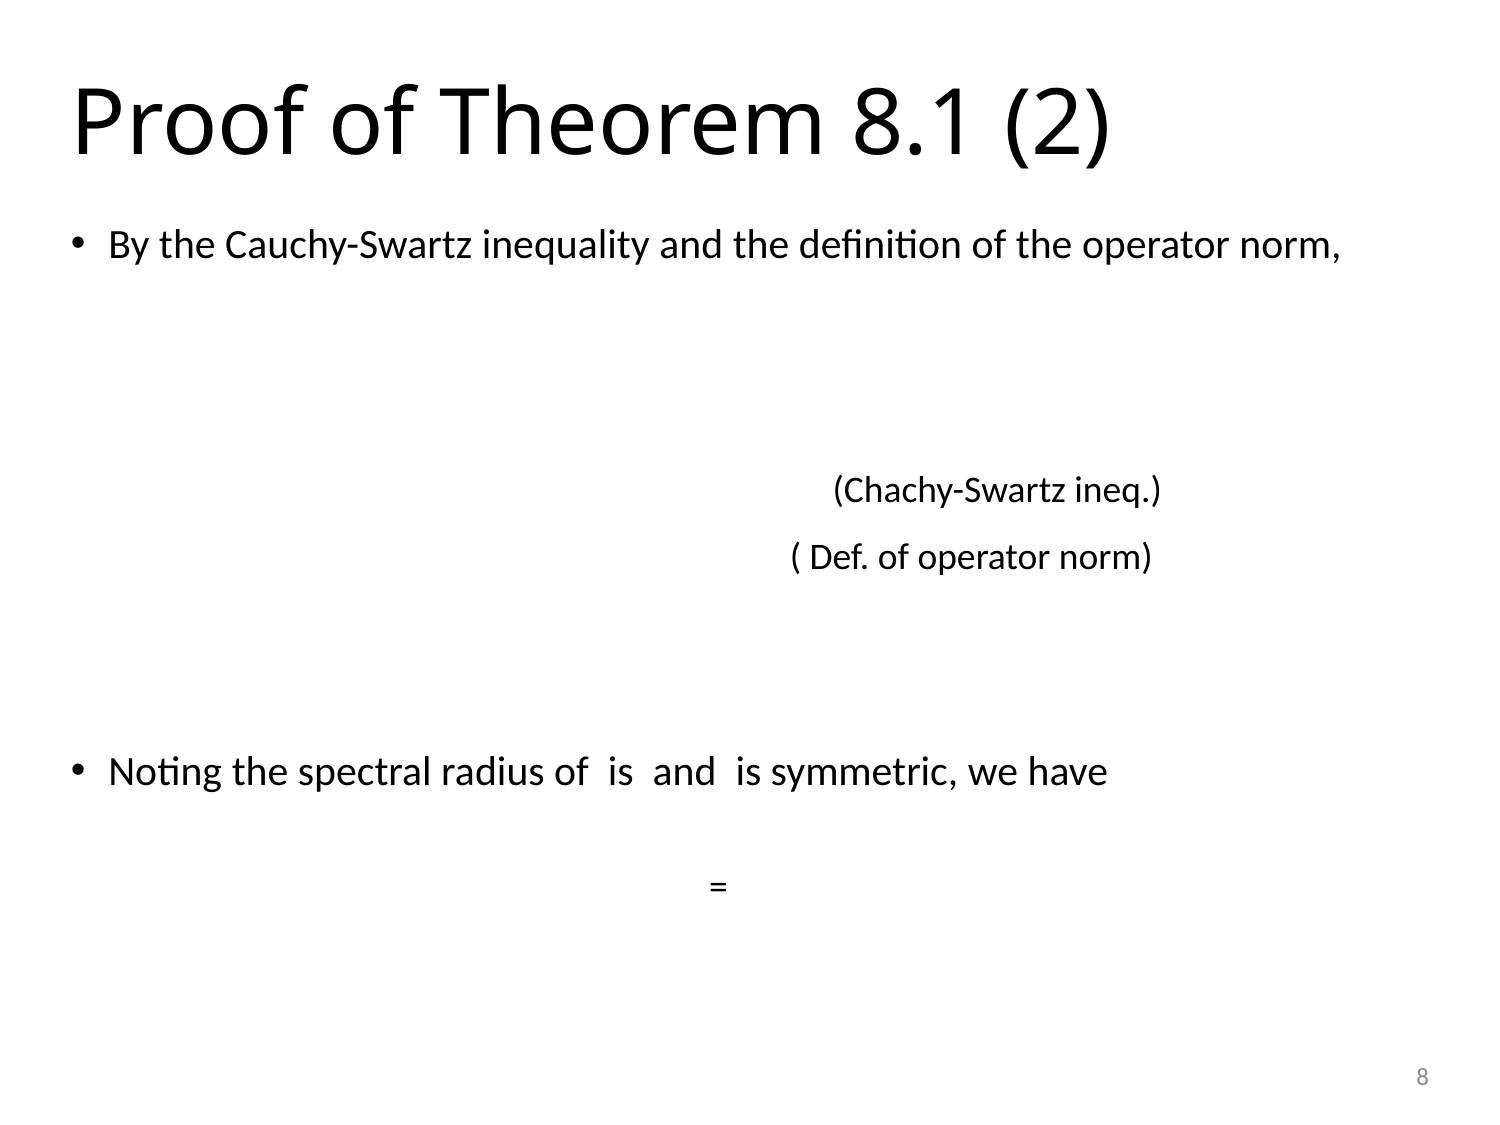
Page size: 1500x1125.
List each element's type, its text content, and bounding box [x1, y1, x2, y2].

title Proof of Theorem 8.1 (2) [55, 59, 1445, 191]
